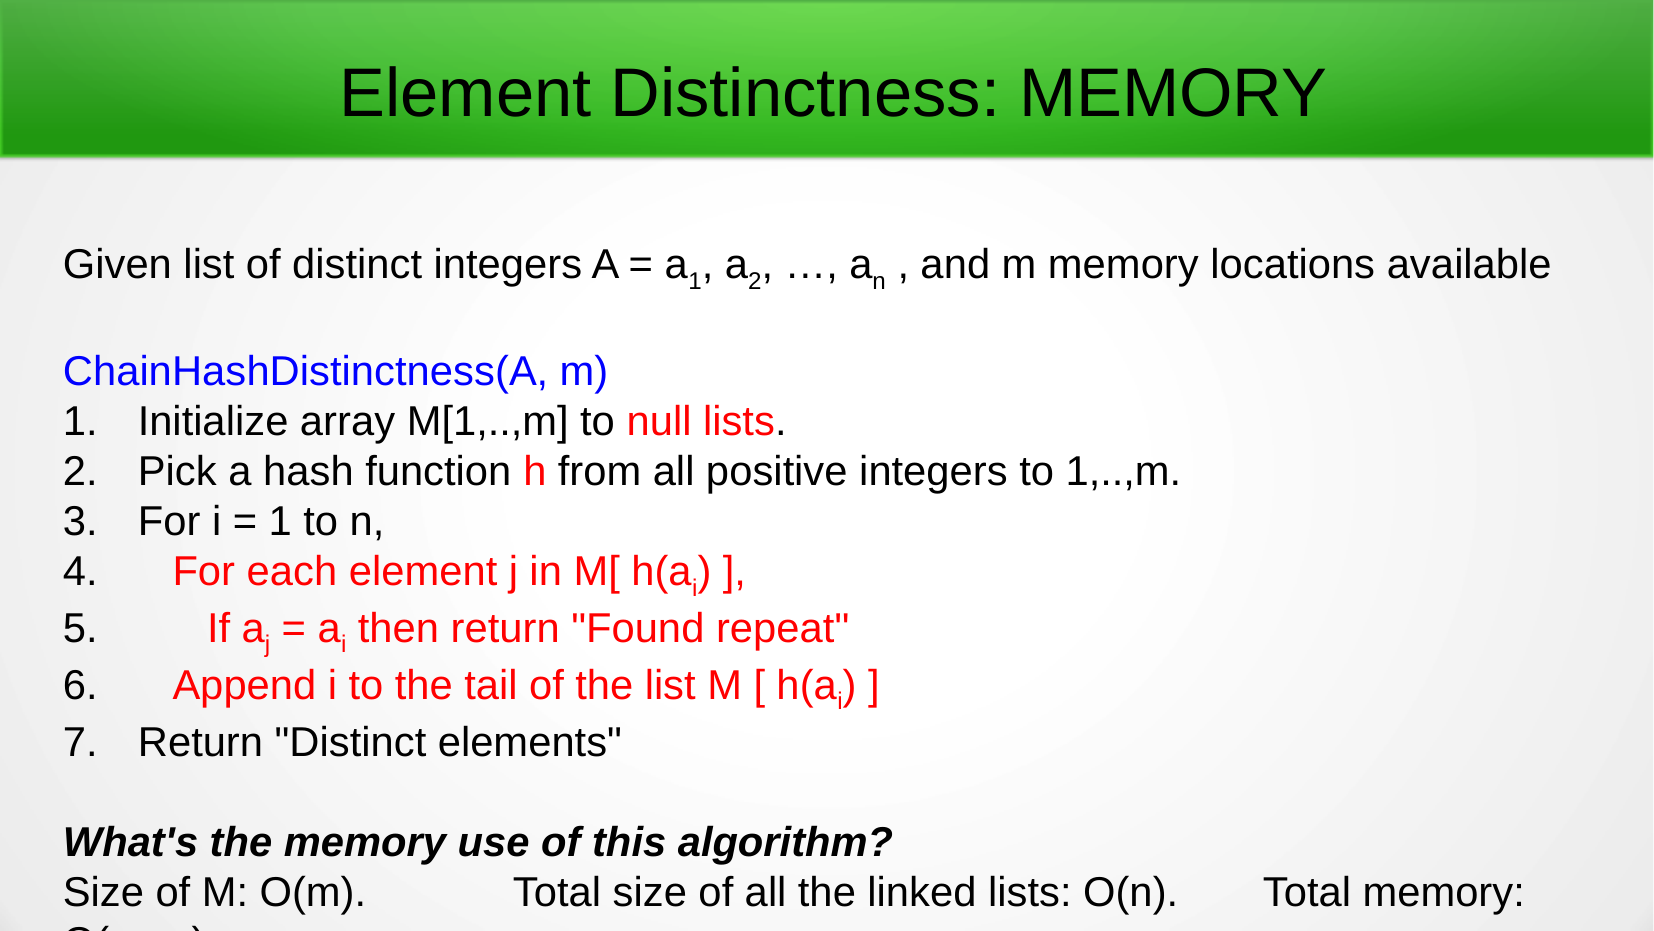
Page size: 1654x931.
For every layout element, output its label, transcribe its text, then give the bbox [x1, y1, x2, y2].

text_box Element Distinctness: MEMORY [48, 35, 1620, 142]
text_box Given list of distinct integers A = a1, a2, …, an , and m memory locations available ChainHashDistinctness(A, m) Initialize array M[1,..,m] to null lists. Pick a hash function h from all positive integers to 1,..,m. For i = 1 to n, For each element j in M[ h(ai) ], If aj = ai then return "Found repeat" Append i to the tail of the list M [ h(ai) ] Return "Distinct elements" What's the memory use of this algorithm? Size of M: O(m). Total size of all the linked lists: O(n). Total memory: O(m+n). [48, 229, 1654, 931]
picture [0, 0, 1654, 931]
